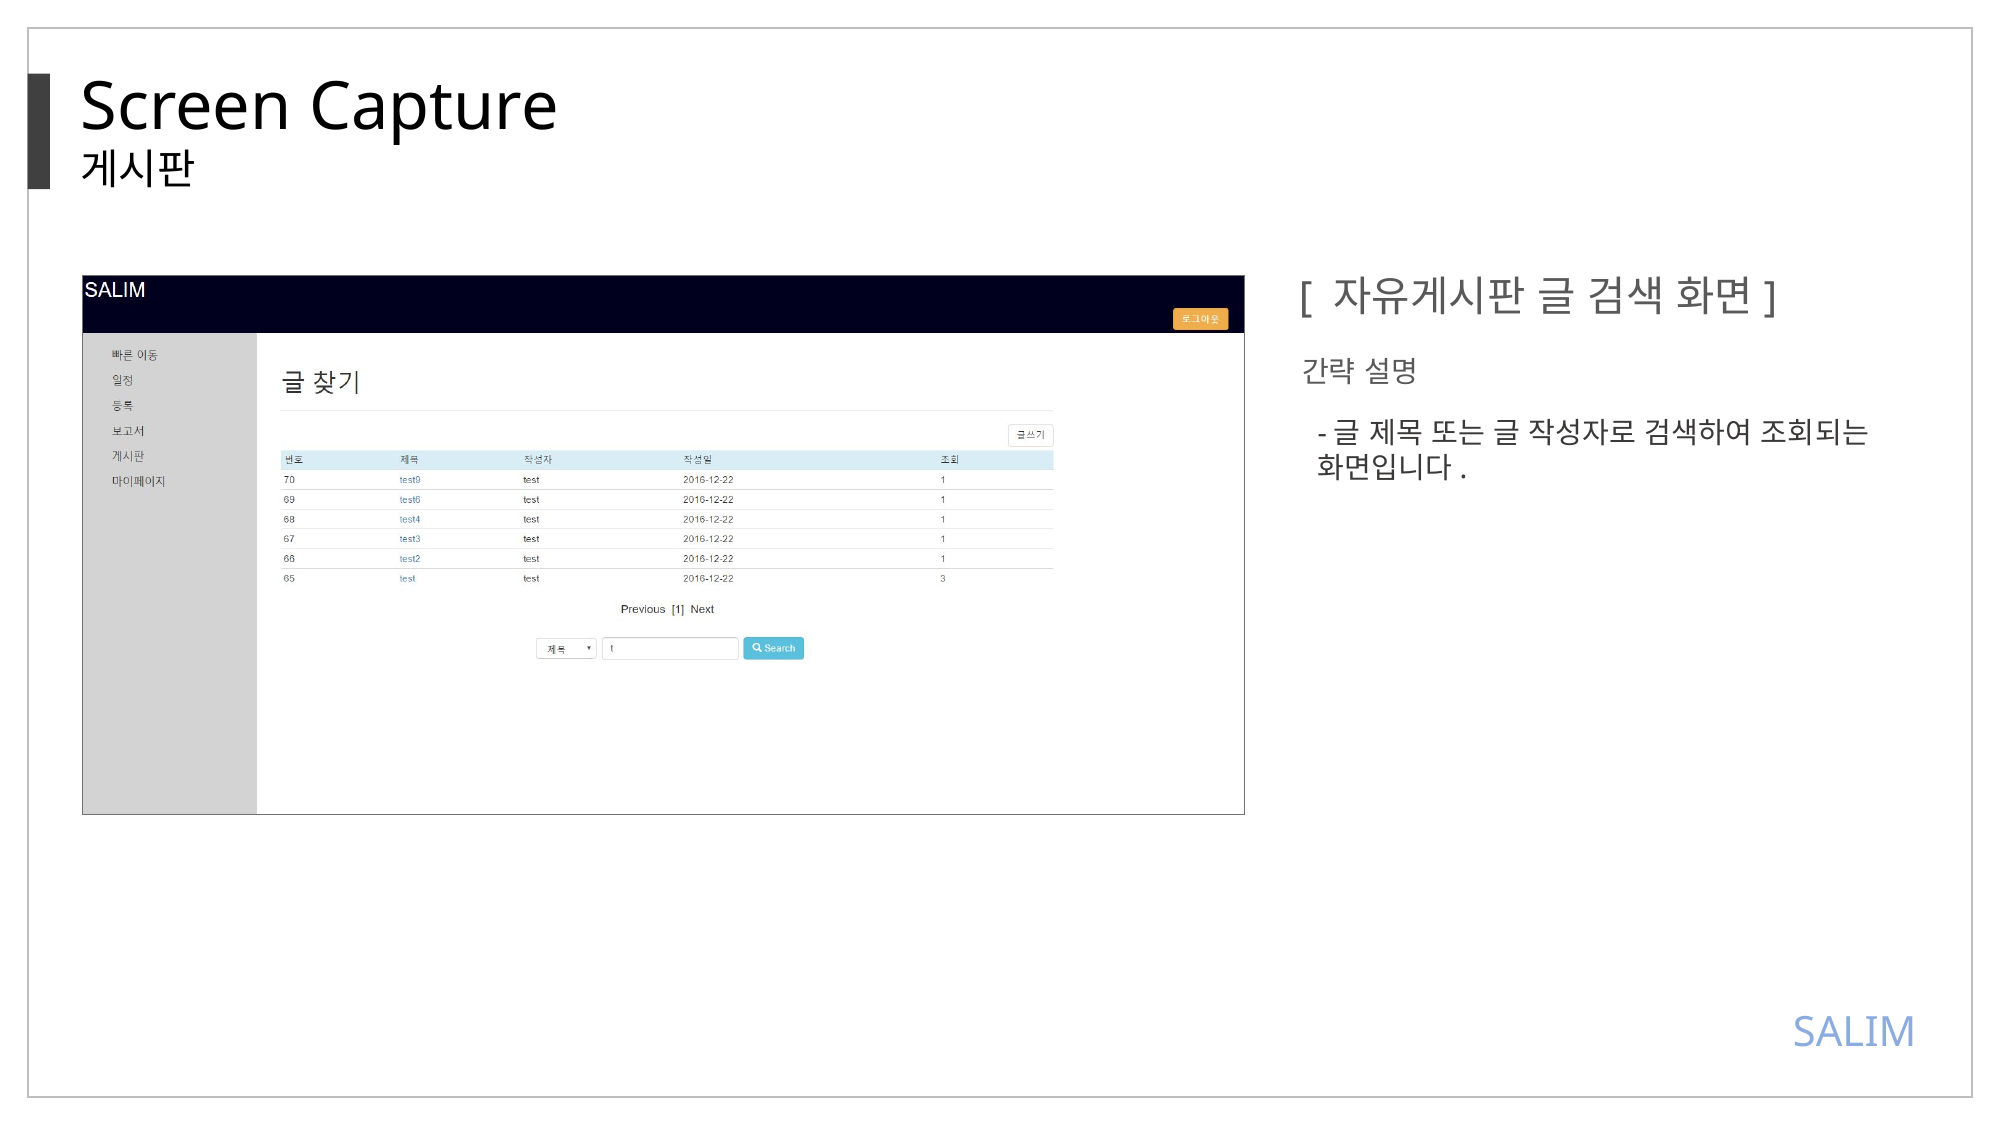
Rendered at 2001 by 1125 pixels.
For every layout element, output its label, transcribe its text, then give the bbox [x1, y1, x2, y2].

text_box 간략 설명 [1245, 346, 1652, 396]
text_box [27, 27, 1973, 1098]
text_box -글 제목 또는 글 작성자로 검색하여 조회되는 화면입니다. [1302, 407, 1888, 493]
text_box [27, 73, 51, 190]
picture [82, 275, 1245, 815]
text_box [ 자유게시판 글 검색 화면] [1223, 262, 1853, 328]
text_box Screen Capture 게시판 [65, 55, 863, 201]
